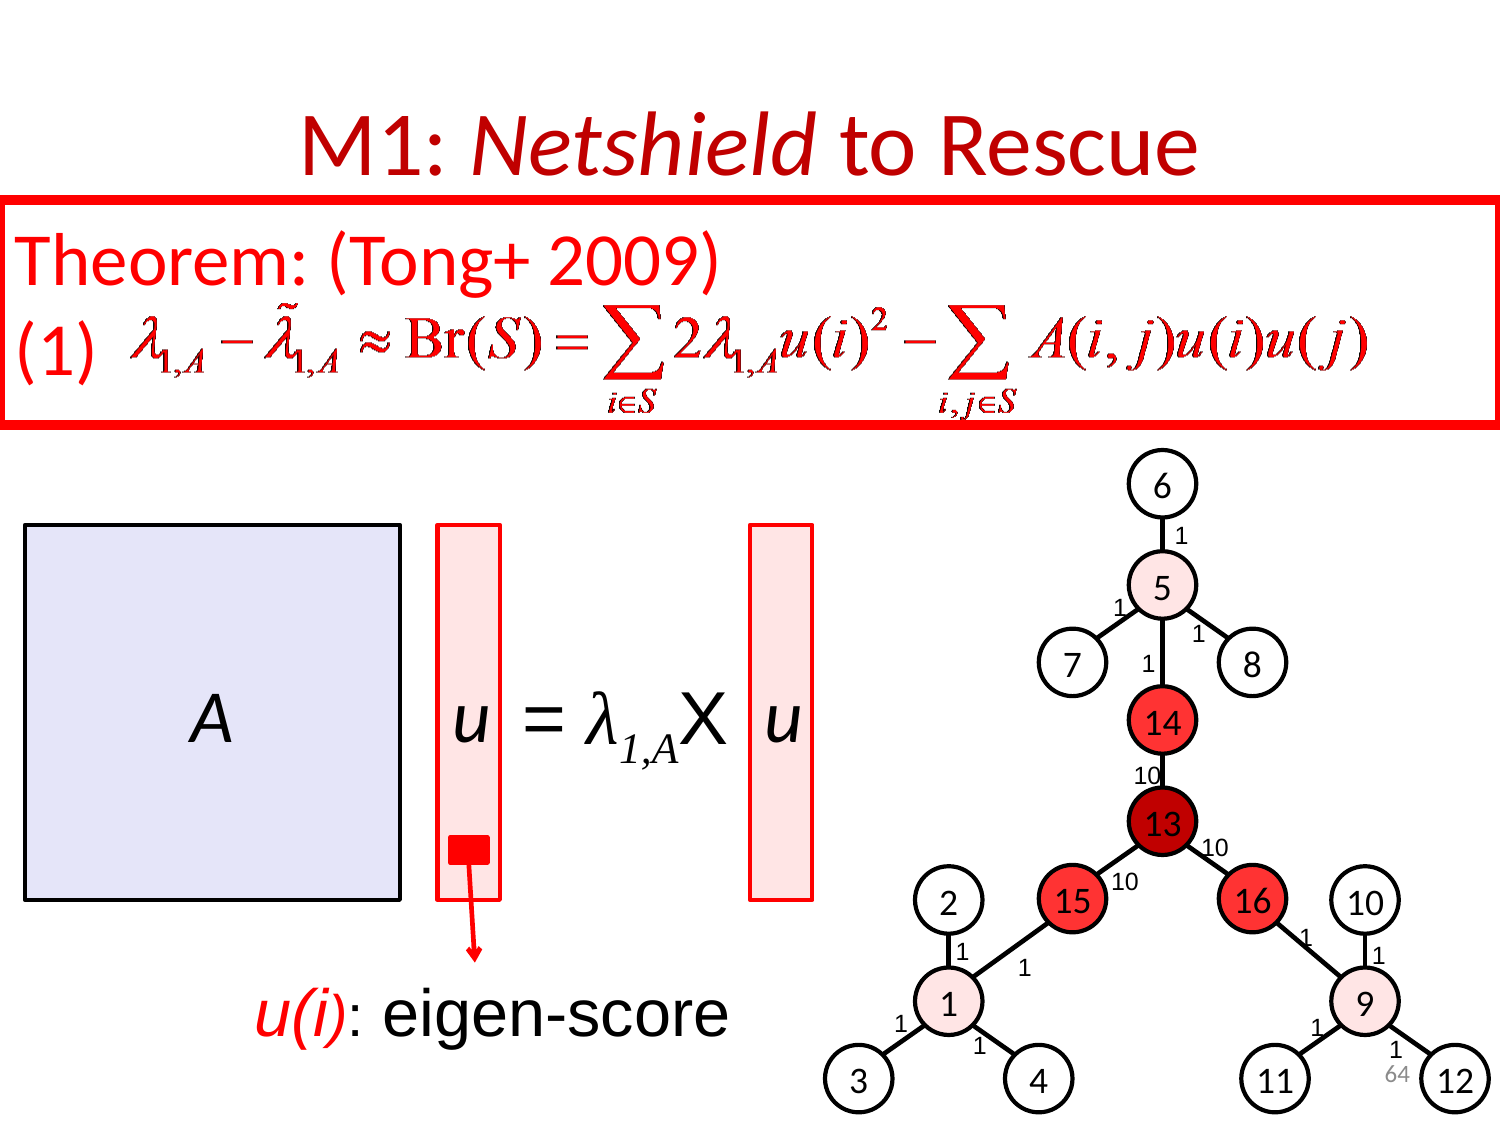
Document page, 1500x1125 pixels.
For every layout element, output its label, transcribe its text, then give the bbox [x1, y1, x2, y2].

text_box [421, 909, 523, 916]
text_box Theorem: (Tong+ 2009) (1) [0, 198, 1500, 427]
text_box u(i): eigen-score [239, 962, 746, 1058]
picture [119, 287, 1381, 432]
text_box A [23, 523, 402, 902]
text_box u [748, 523, 814, 902]
title M1: Netshield to Rescue [74, 44, 1426, 198]
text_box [824, 449, 1489, 1113]
text_box [448, 835, 490, 865]
text_box u [435, 523, 502, 902]
text_box = λ1,AX [507, 662, 748, 780]
